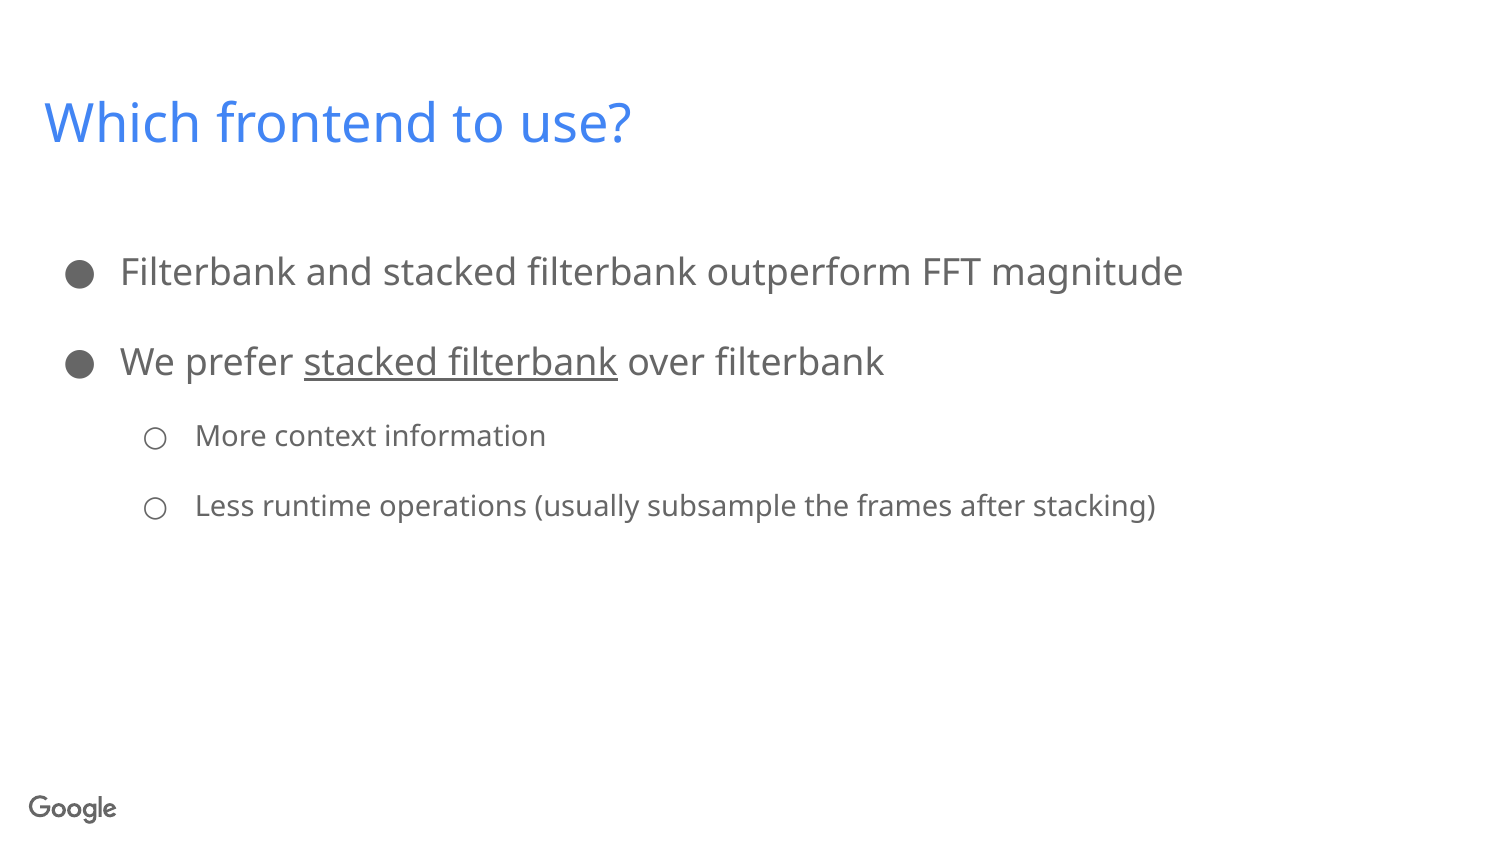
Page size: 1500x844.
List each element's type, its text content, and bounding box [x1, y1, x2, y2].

list Filterbank and stacked filterbank outperform FFT magnitude We prefer stacked filterbank over filterbank More context information Less runtime operations (usually subsample the frames after stacking) [29, 187, 1471, 748]
title Which frontend to use? [29, 73, 1471, 168]
